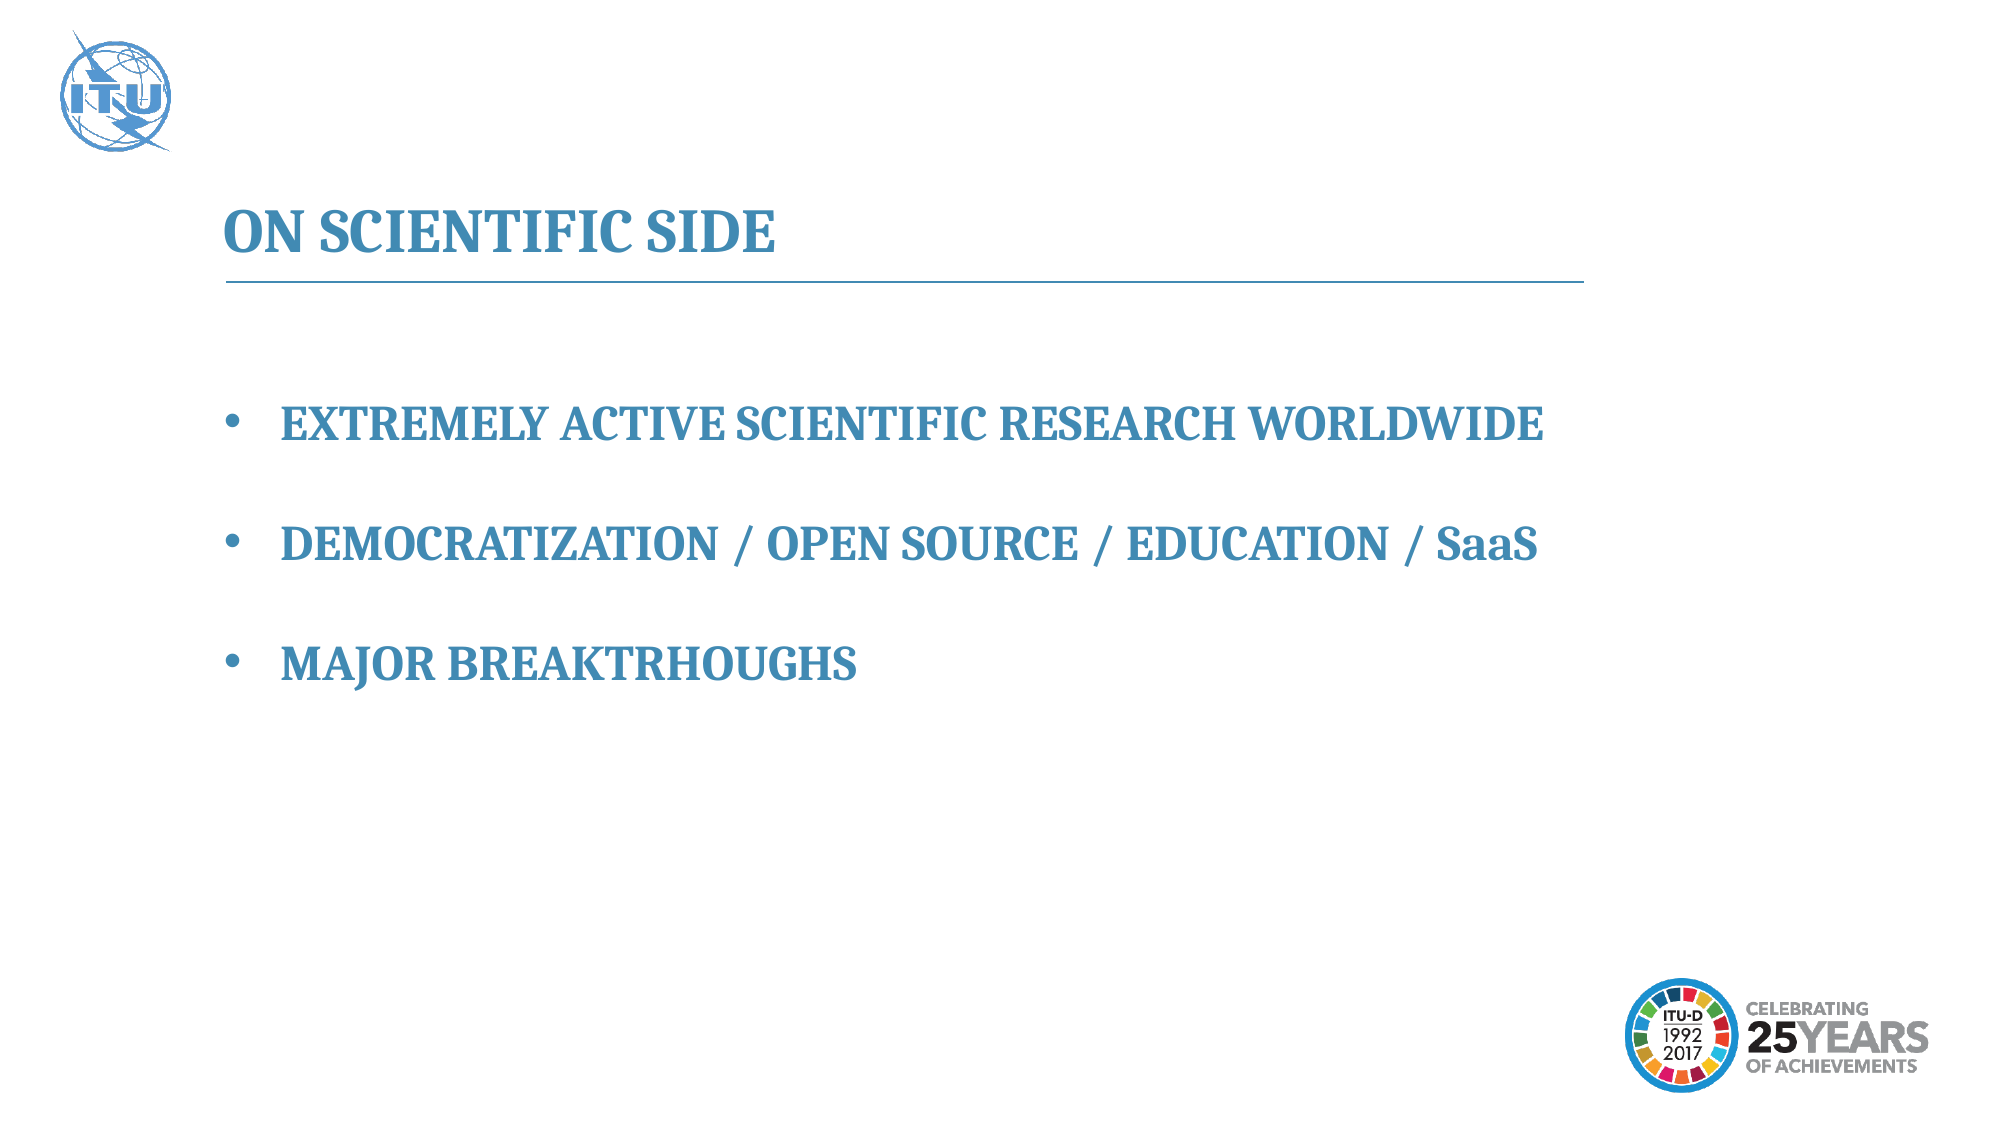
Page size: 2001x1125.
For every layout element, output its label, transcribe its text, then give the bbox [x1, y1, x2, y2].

picture [57, 26, 177, 156]
picture [1623, 977, 1930, 1093]
text_box EXTREMELY ACTIVE SCIENTIFIC RESEARCH WORLDWIDE DEMOCRATIZATION / OPEN SOURCE / EDUCATION / SaaS MAJOR BREAKTRHOUGHS [209, 382, 1952, 818]
text_box ON SCIENTIFIC SIDE [208, 182, 1718, 273]
